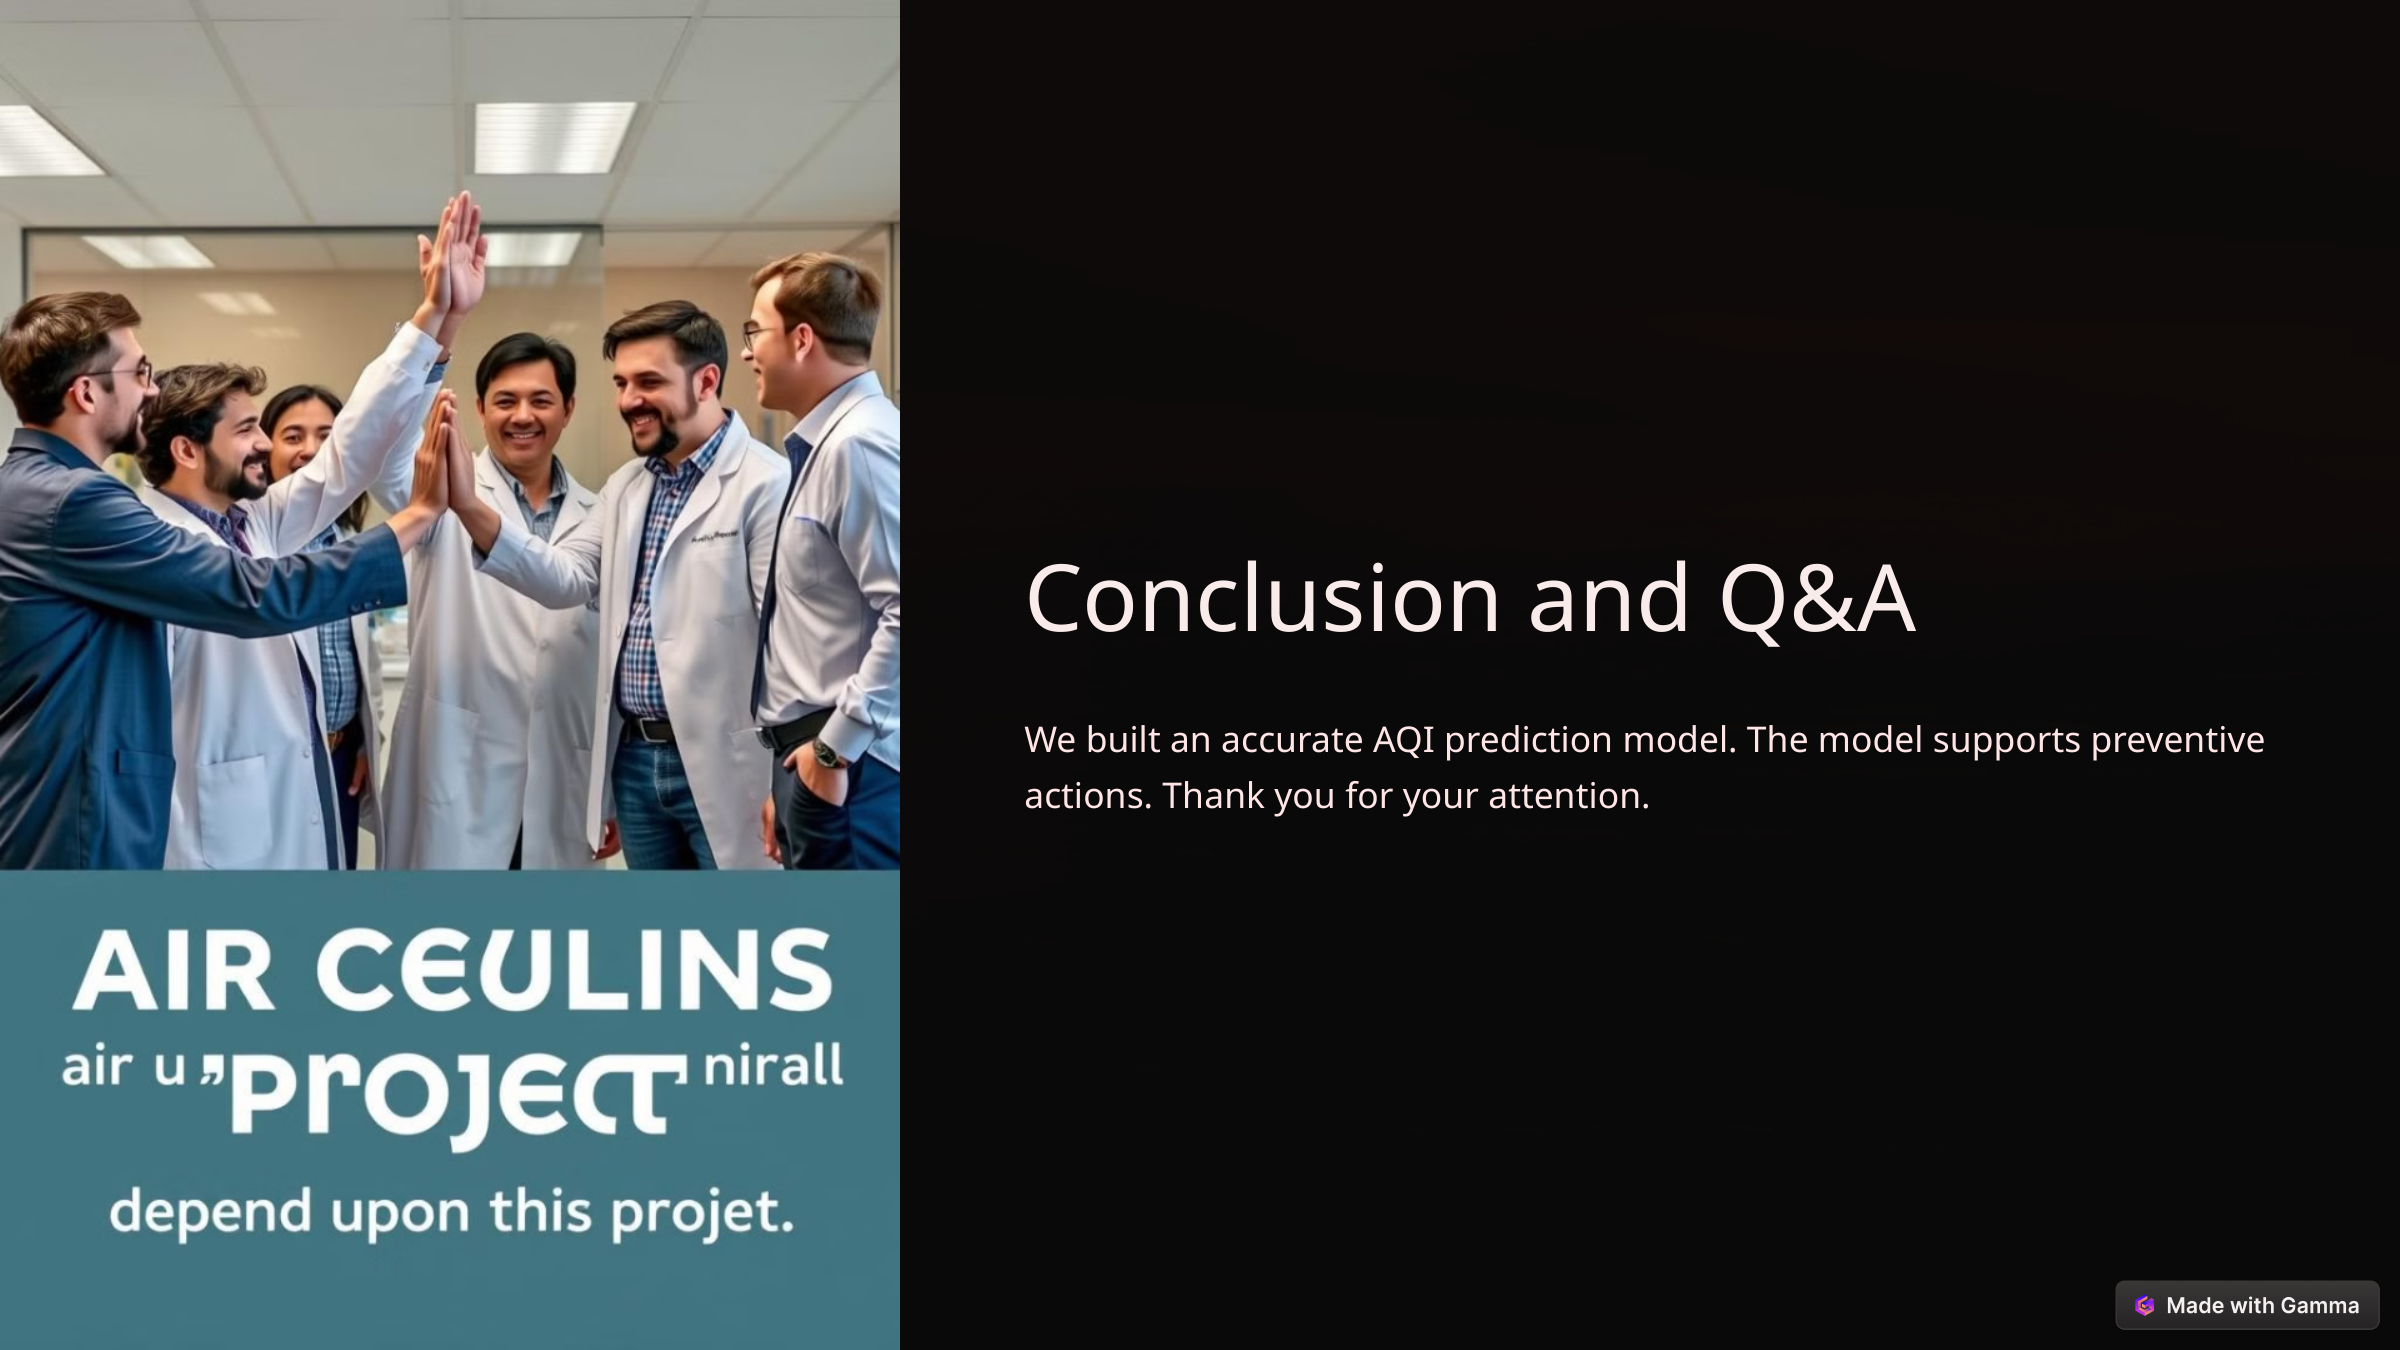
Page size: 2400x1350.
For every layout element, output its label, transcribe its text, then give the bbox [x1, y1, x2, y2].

text_box We built an accurate AQI prediction model. The model supports preventive actions. Thank you for your attention. [1024, 703, 2276, 817]
picture [2106, 1271, 2389, 1339]
text_box Conclusion and Q&A [1024, 532, 2132, 650]
picture [0, 0, 900, 1350]
